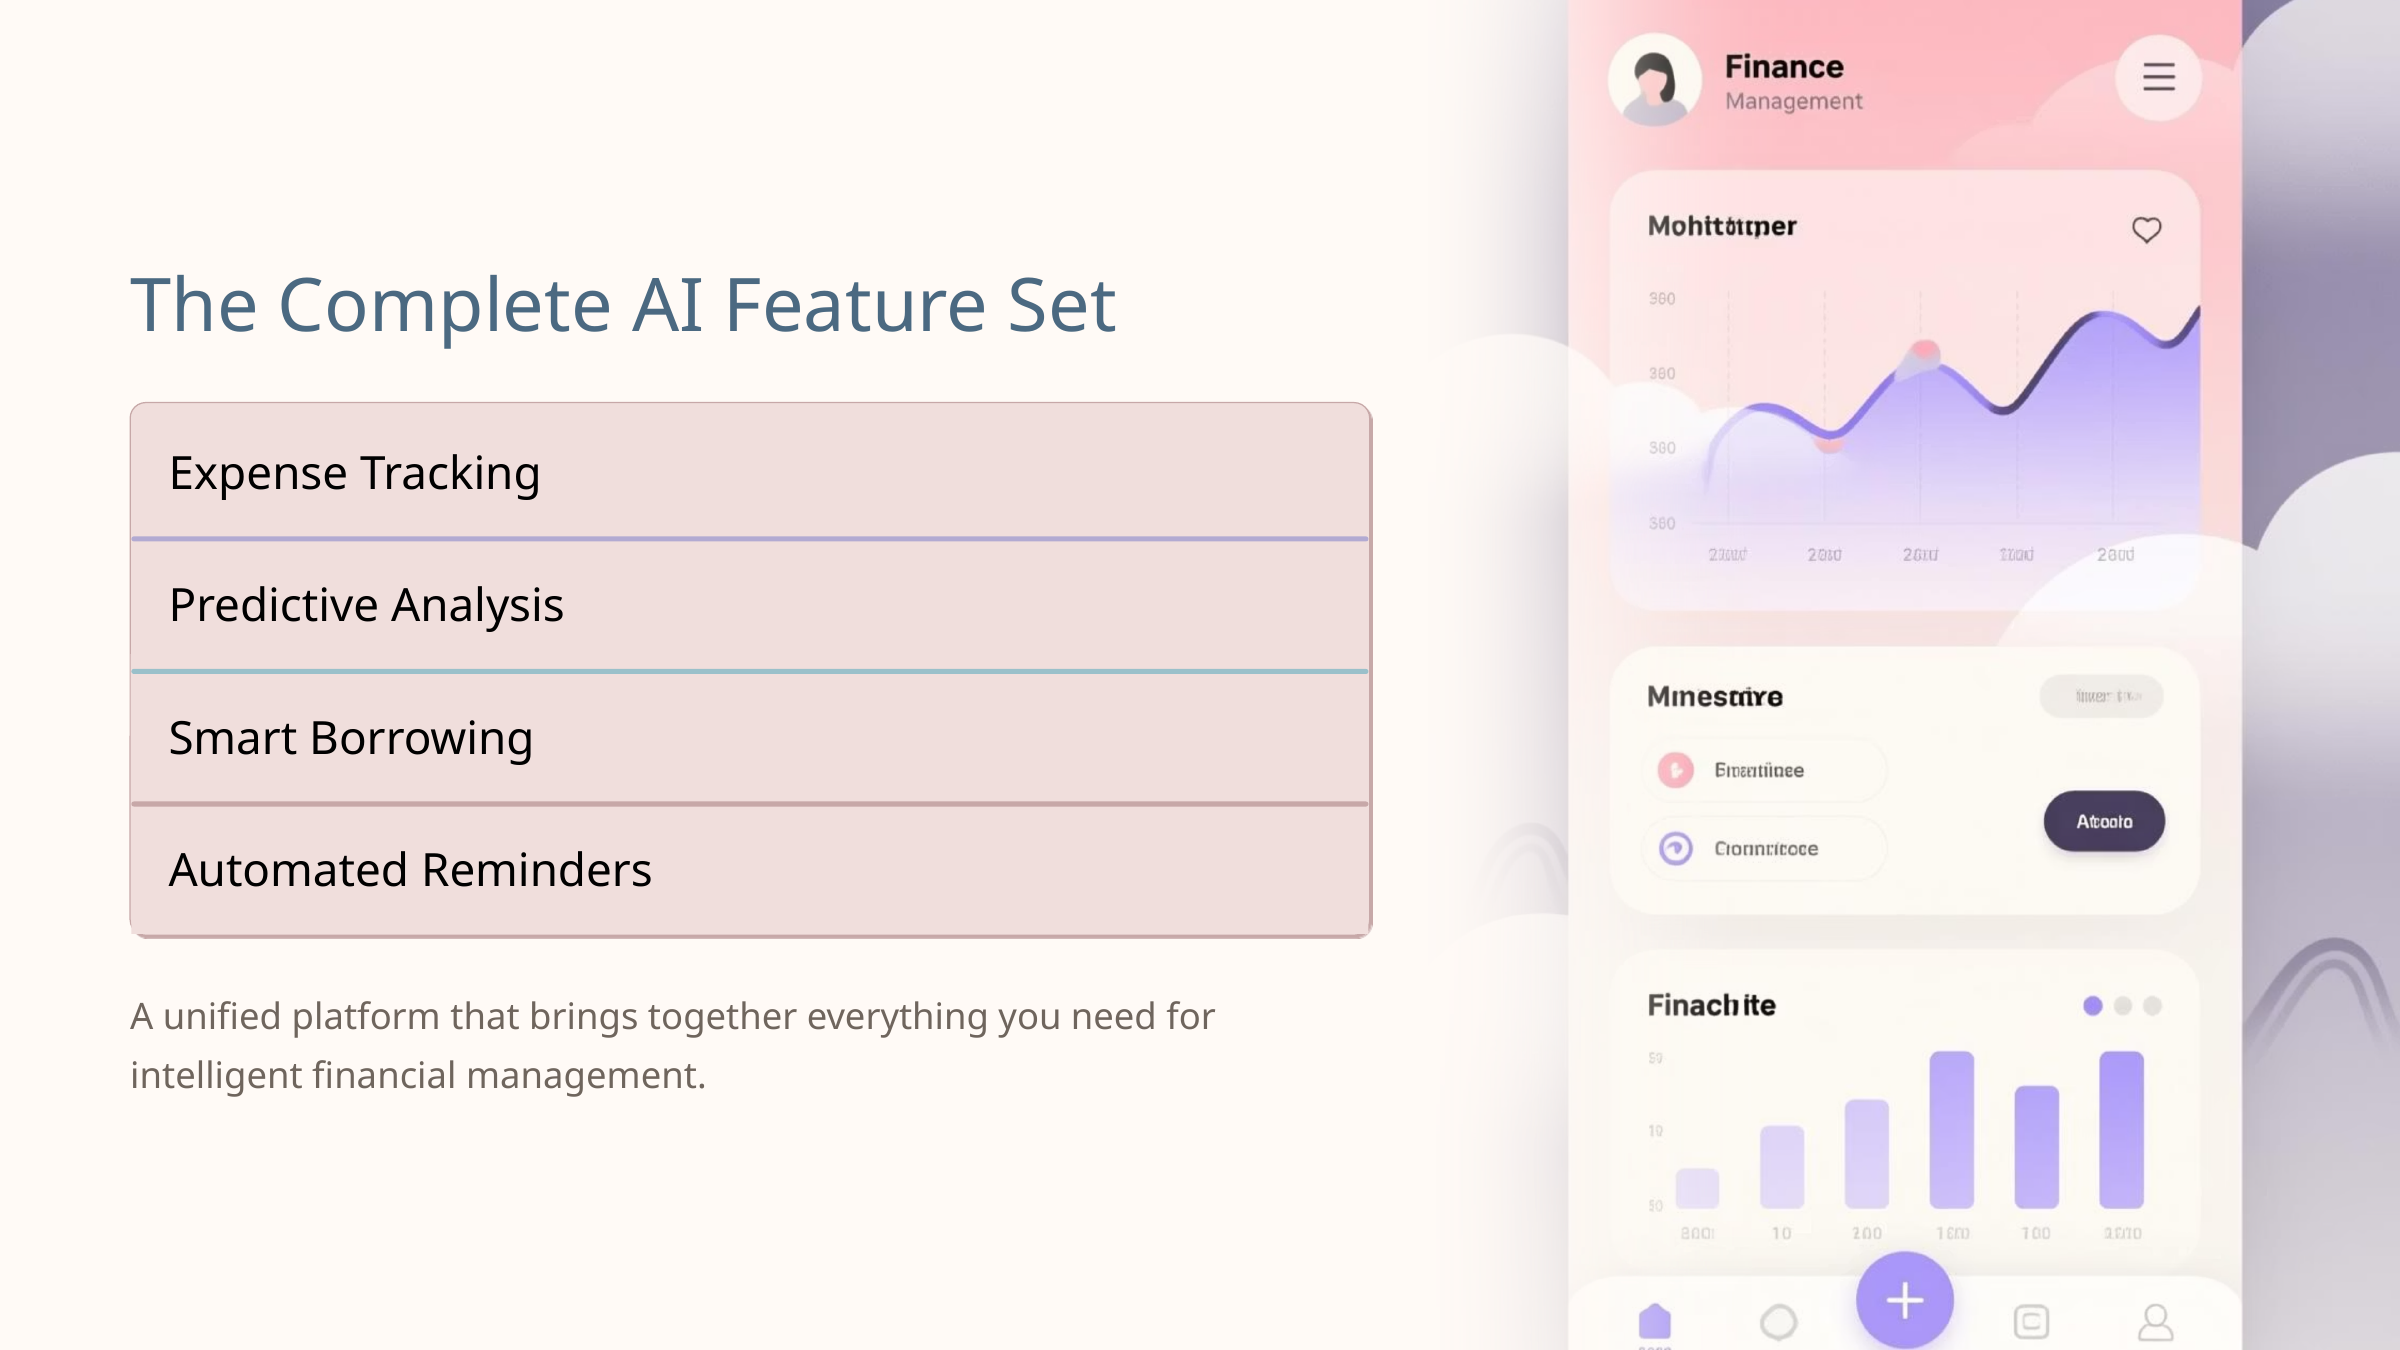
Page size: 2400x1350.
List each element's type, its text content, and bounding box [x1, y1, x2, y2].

text_box [131, 403, 1369, 536]
text_box Smart Borrowing [168, 706, 634, 765]
text_box [131, 806, 1369, 934]
text_box [130, 402, 1370, 925]
text_box Automated Reminders [168, 838, 645, 897]
text_box A unified platform that brings together everything you need for intelligent financial management. [130, 977, 1370, 1097]
text_box [131, 673, 1369, 801]
text_box Predictive Analysis [168, 573, 634, 632]
text_box [131, 801, 1369, 807]
text_box [131, 541, 1369, 668]
text_box [131, 668, 1369, 674]
picture [1409, 0, 2400, 1350]
text_box Expense Tracking [168, 441, 634, 500]
text_box [131, 536, 1369, 542]
text_box The Complete AI Feature Set [130, 253, 1096, 347]
